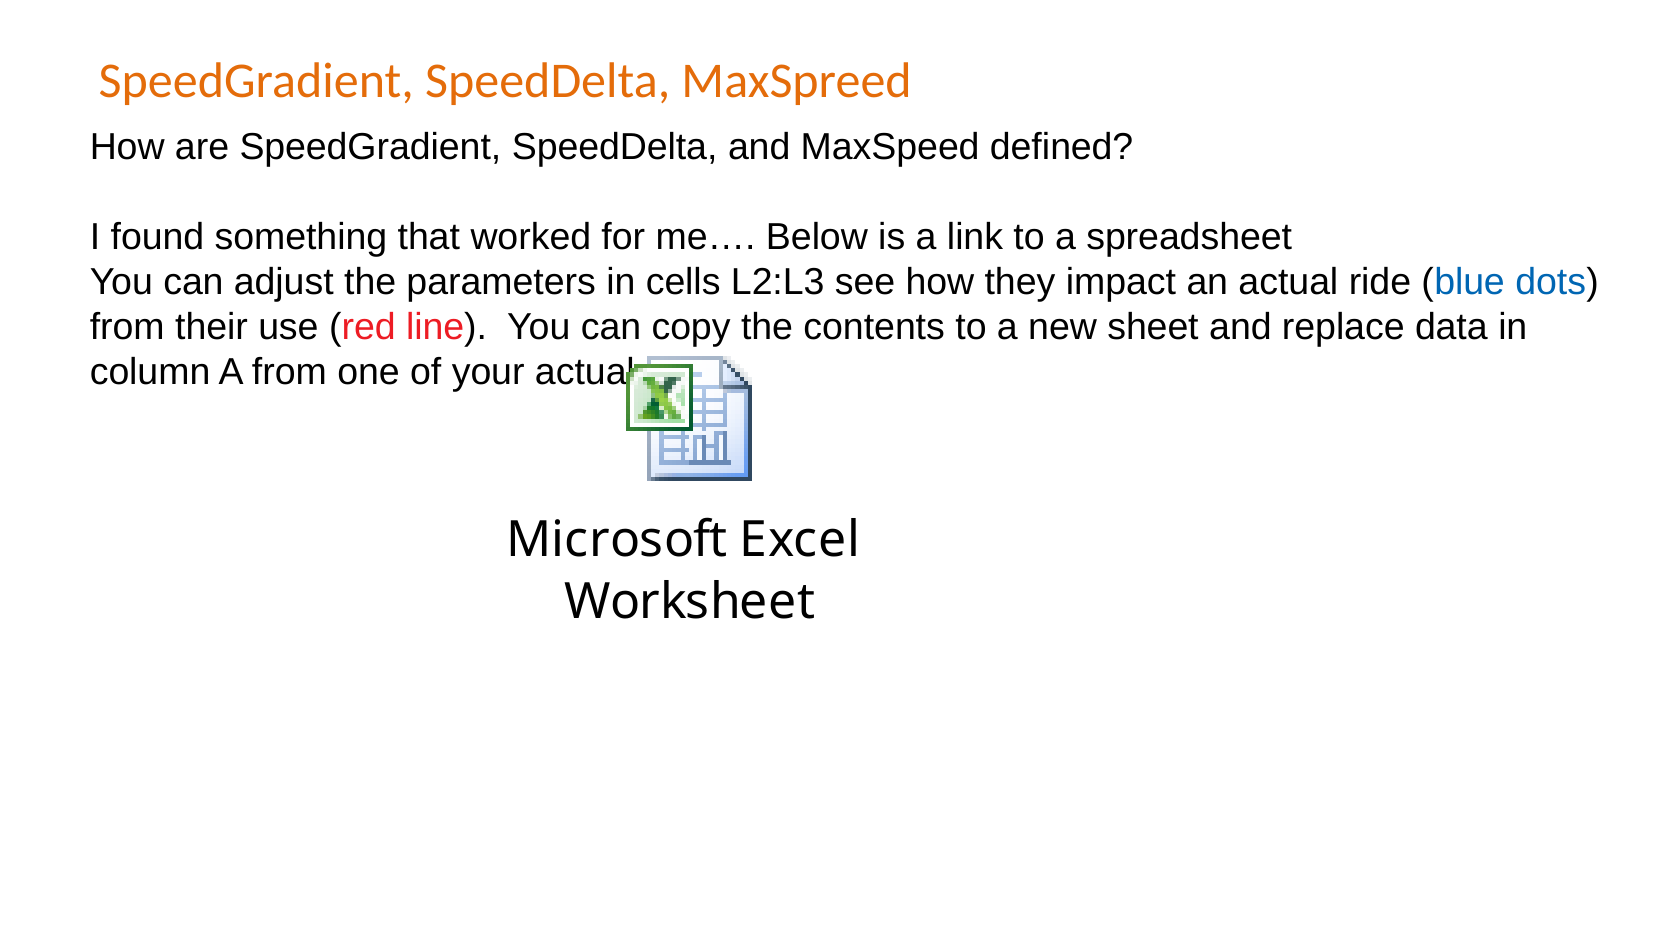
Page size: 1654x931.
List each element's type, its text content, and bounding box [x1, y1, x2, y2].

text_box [489, 352, 890, 691]
text_box SpeedGradient, SpeedDelta, MaxSpreed [84, 40, 928, 115]
text_box How are SpeedGradient, SpeedDelta, and MaxSpeed defined? I found something that worked for me…. Below is a link to a spreadsheet You can adjust the parameters in cells L2:L3 see how they impact an actual ride (blue dots) from their use (red line). You can copy the contents to a new sheet and replace data in column A from one of your actual rides. [74, 114, 1615, 580]
